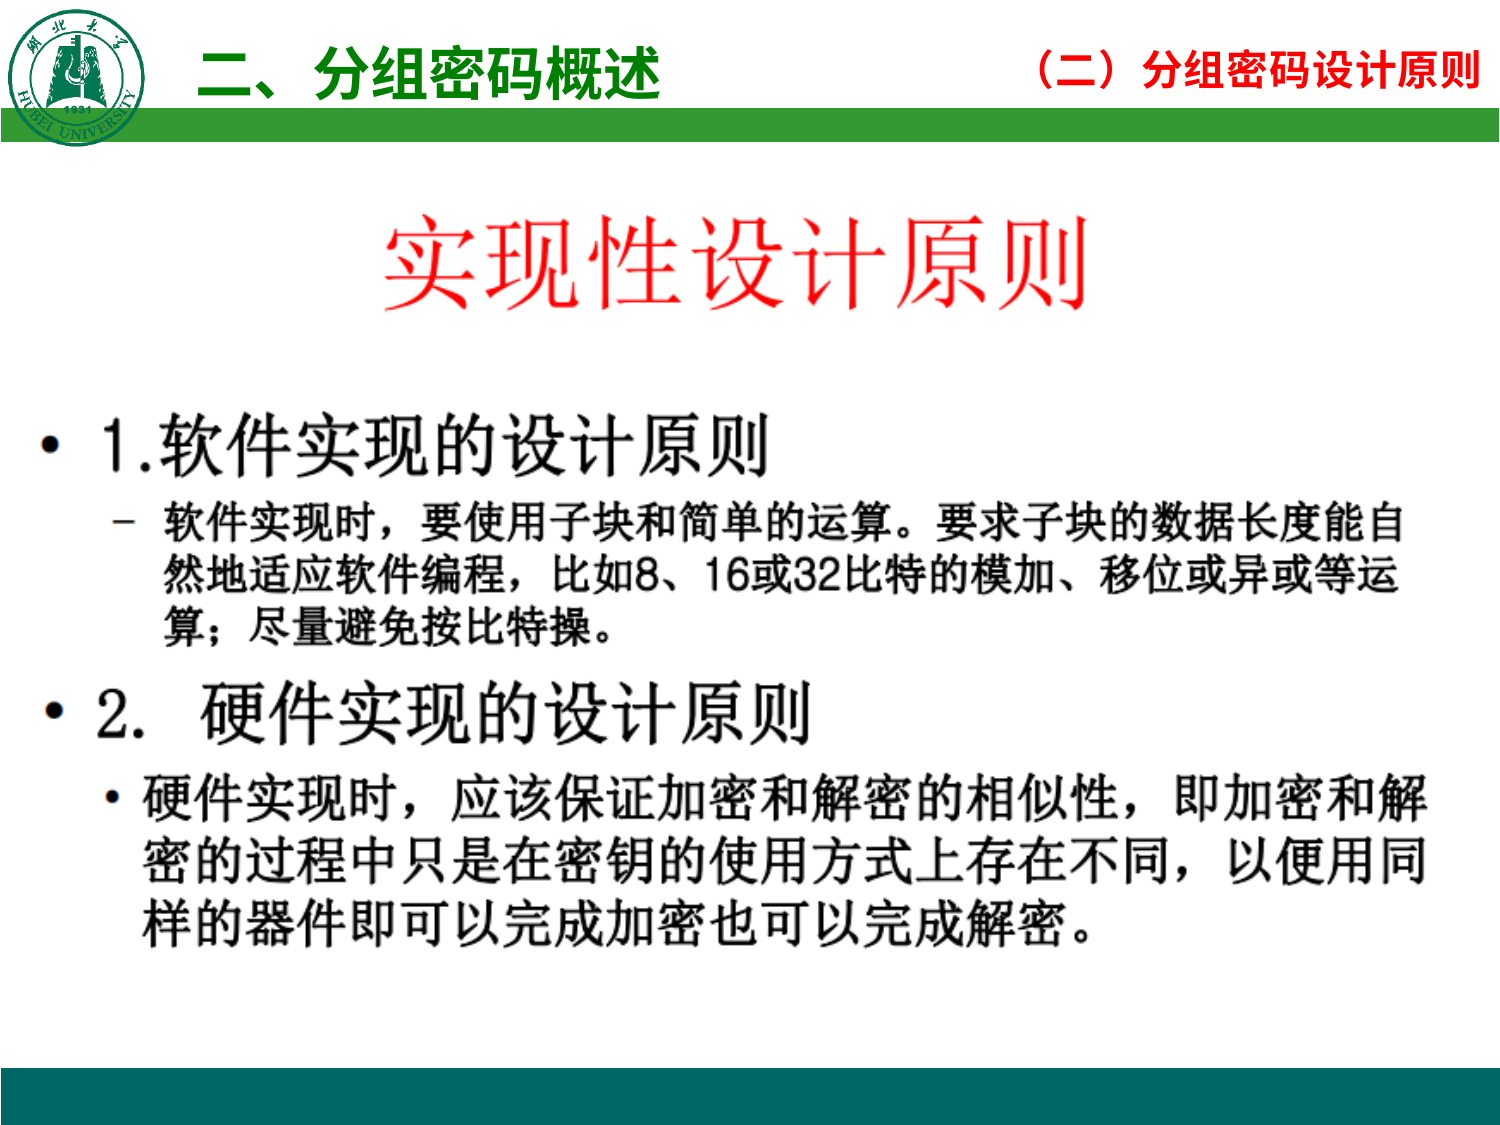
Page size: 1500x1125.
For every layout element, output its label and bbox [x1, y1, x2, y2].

list [29, 207, 1436, 986]
picture [0, 1067, 1500, 1125]
picture [0, 0, 167, 175]
